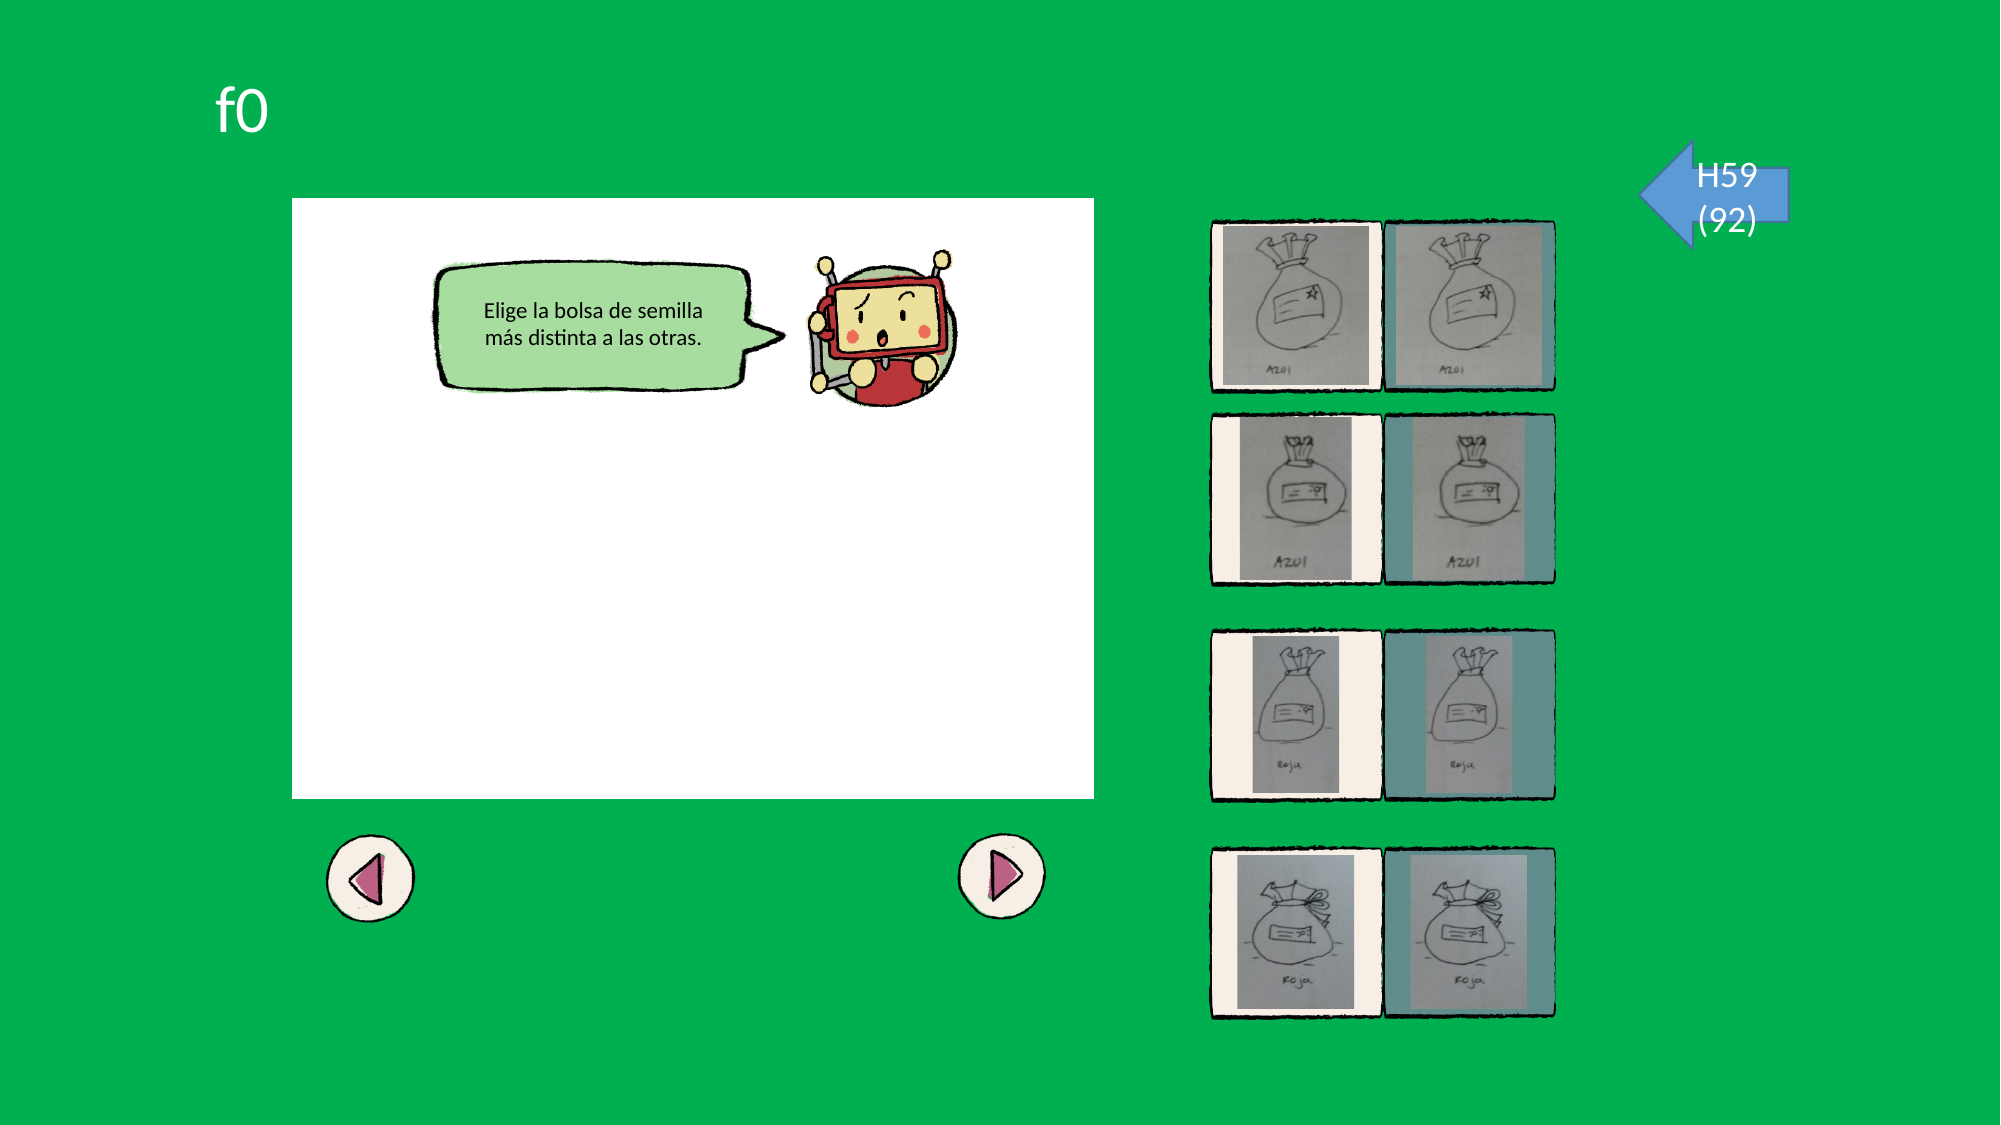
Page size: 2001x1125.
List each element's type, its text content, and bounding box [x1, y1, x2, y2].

picture [1209, 411, 1556, 587]
picture [1209, 218, 1556, 394]
picture [1209, 627, 1556, 803]
picture [324, 833, 416, 925]
picture [1209, 845, 1556, 1020]
text_box H59 (92) [1637, 138, 1790, 252]
picture [956, 832, 1047, 922]
text_box f0 [200, 58, 602, 153]
picture [291, 198, 1094, 799]
